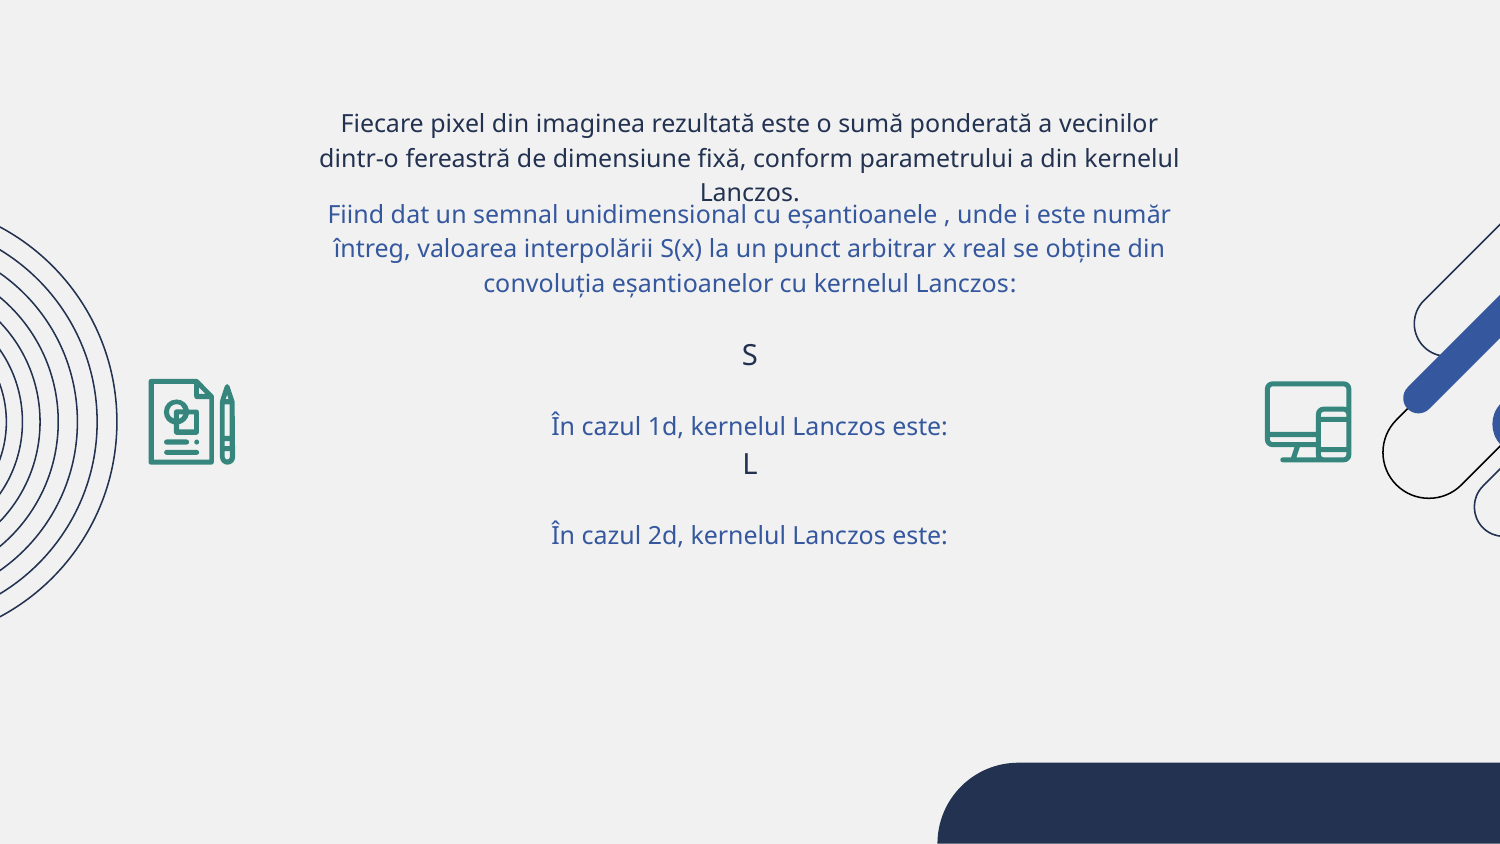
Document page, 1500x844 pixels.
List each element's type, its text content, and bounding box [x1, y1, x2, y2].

subtitle Fiecare pixel din imaginea rezultată este o sumă ponderată a vecinilor dintr-o fereastră de dimensiune fixă, conform parametrului a din kernelul Lanczos. [301, 88, 1199, 180]
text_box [148, 378, 236, 465]
text_box [1264, 381, 1352, 463]
